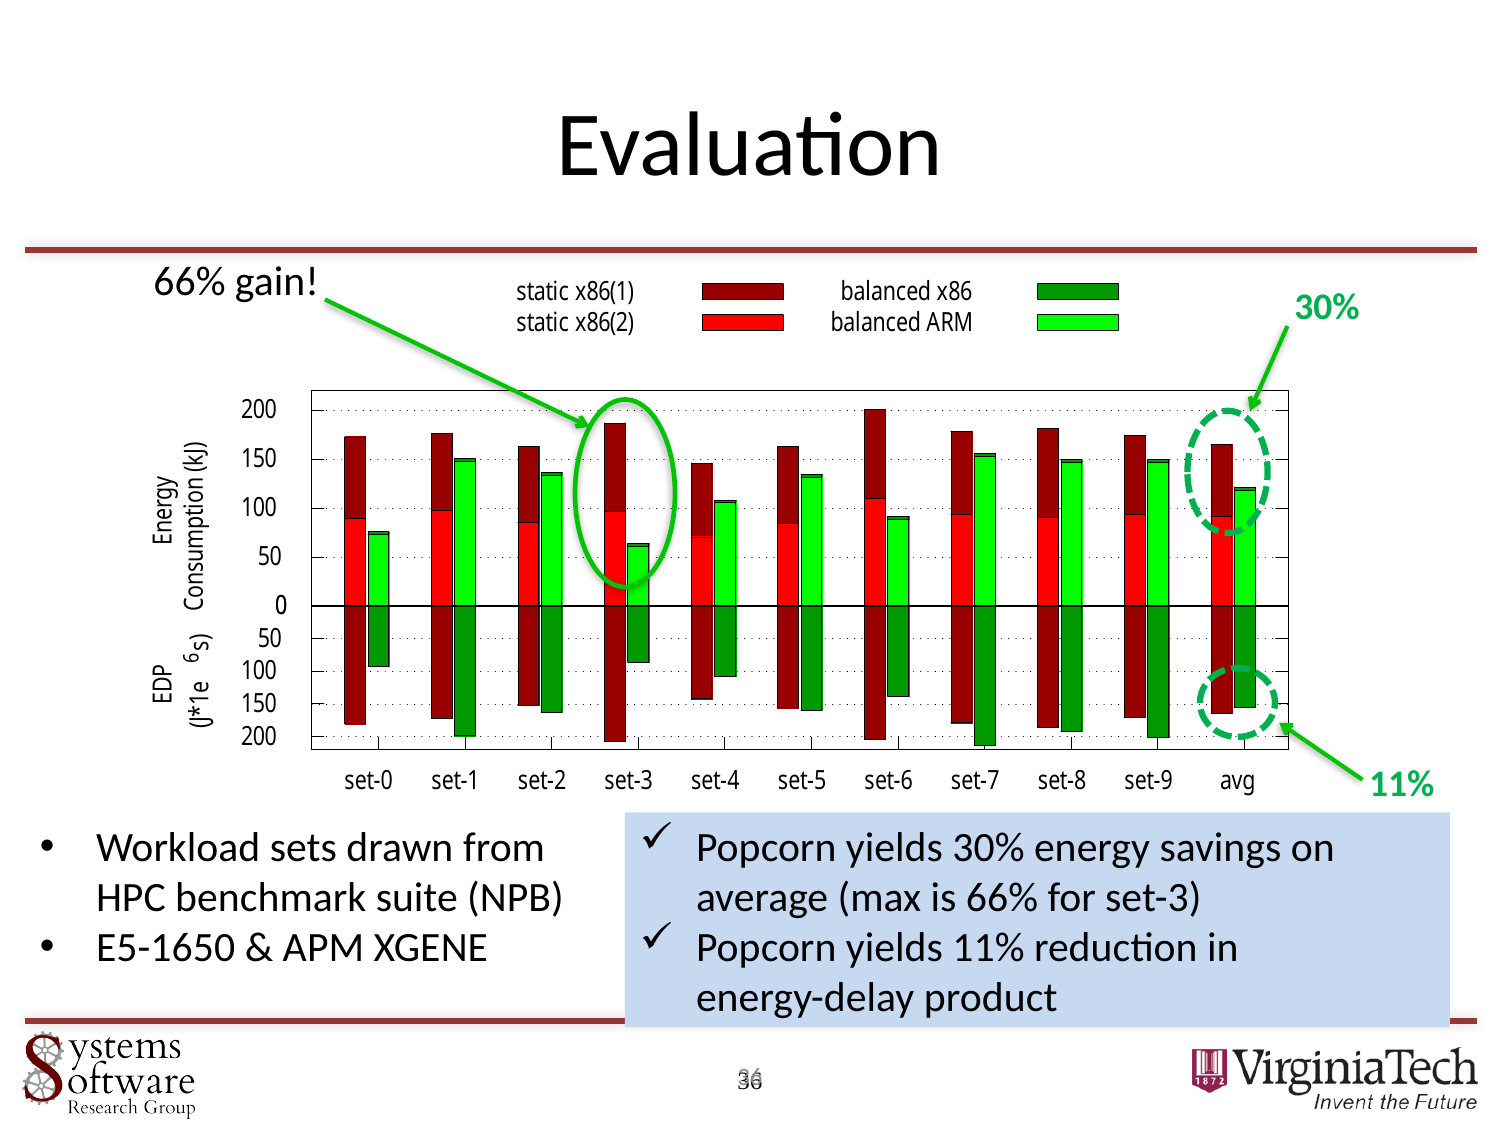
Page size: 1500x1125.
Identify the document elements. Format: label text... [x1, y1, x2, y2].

text_box Popcorn yields 30% energy savings on average (max is 66% for set-3) Popcorn yields 11% reduction in energy-delay product [624, 818, 1450, 1028]
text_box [1199, 667, 1451, 813]
picture [22, 1031, 195, 1119]
title Evaluation [75, 45, 1425, 233]
picture [137, 261, 1338, 983]
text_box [137, 246, 676, 588]
picture [1192, 1047, 1478, 1109]
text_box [1187, 274, 1376, 534]
text_box Workload sets drawn from HPC benchmark suite (NPB) E5-1650 & APM XGENE [24, 812, 132, 978]
text_box 36 [575, 1044, 925, 1105]
